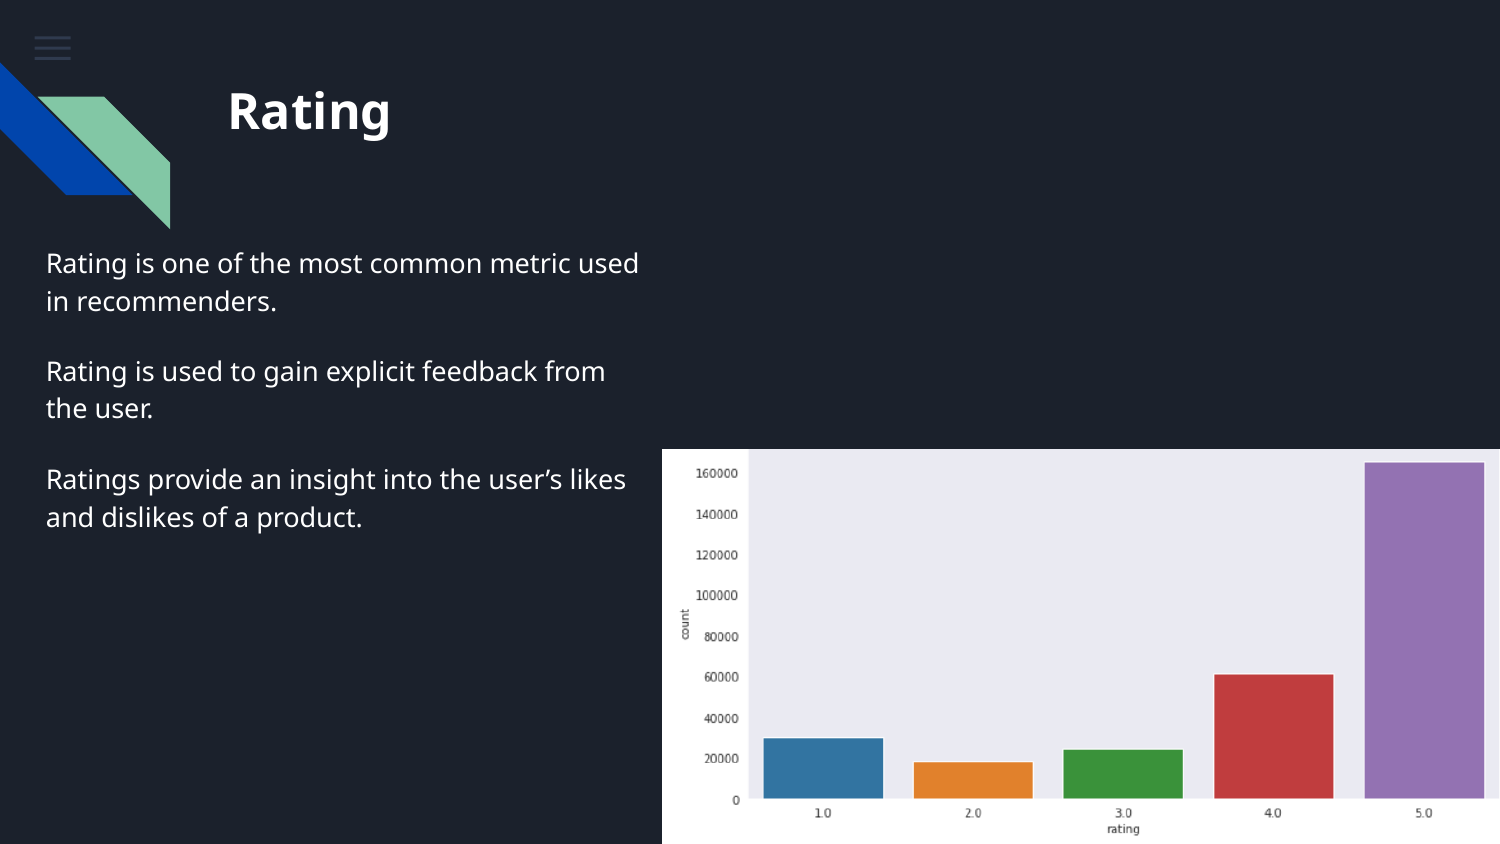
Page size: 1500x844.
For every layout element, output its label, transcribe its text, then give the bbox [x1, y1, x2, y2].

list Rating is one of the most common metric used in recommenders. Rating is used to gain explicit feedback from the user. Ratings provide an insight into the user’s likes and dislikes of a product. [30, 226, 663, 733]
title Rating [212, 64, 1368, 215]
picture [662, 449, 1500, 844]
